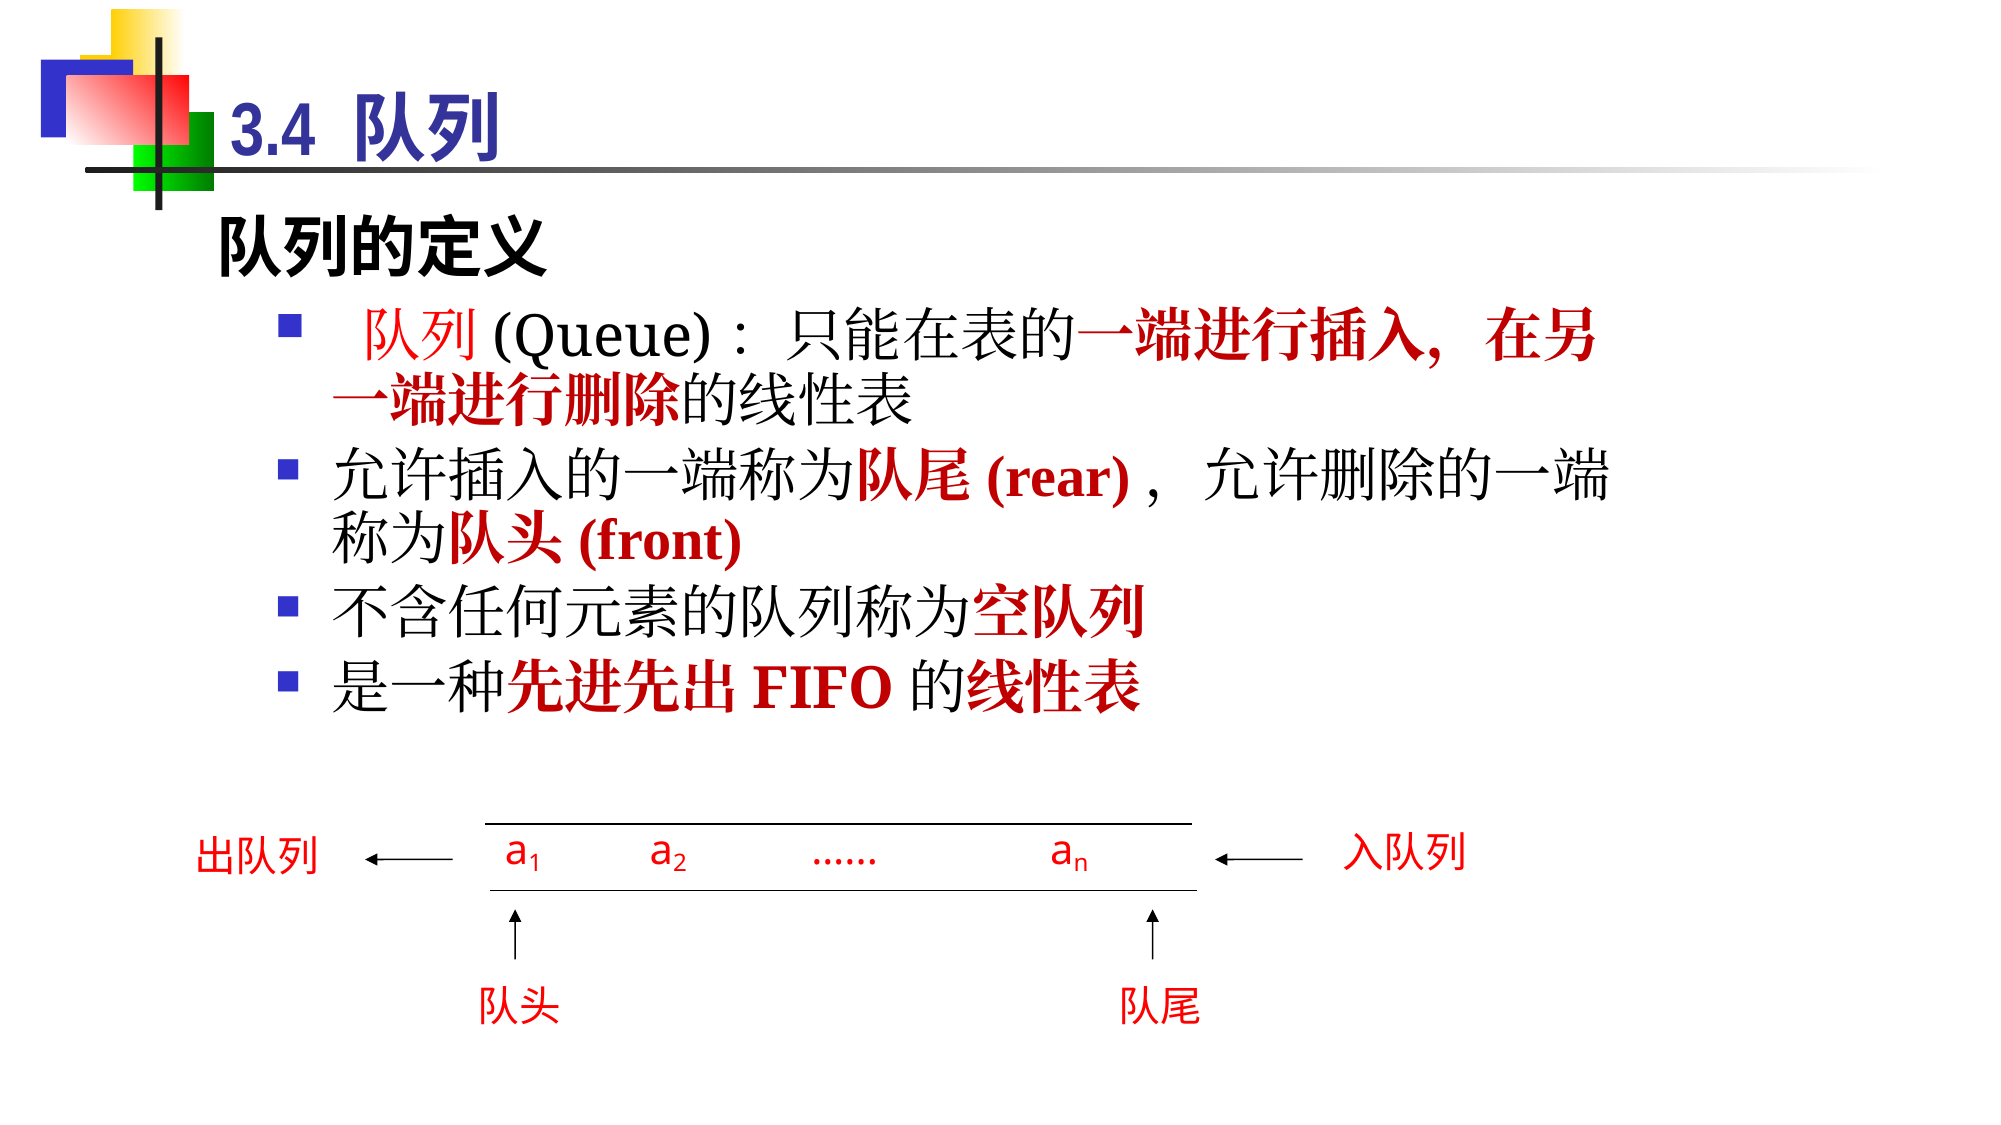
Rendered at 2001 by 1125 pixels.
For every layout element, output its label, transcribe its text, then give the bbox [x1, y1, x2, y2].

text_box 3.4 队列 [215, 56, 1138, 179]
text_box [179, 814, 1512, 1038]
text_box 队列的定义 队列(Queue)：只能在表的一端进行插入，在另一端进行删除的线性表 允许插入的一端称为队尾(rear)，允许删除的一端称为队头(front) 不含任何元素的队列称为空队列 是一种先进先出FIFO的线性表 [201, 206, 1627, 782]
